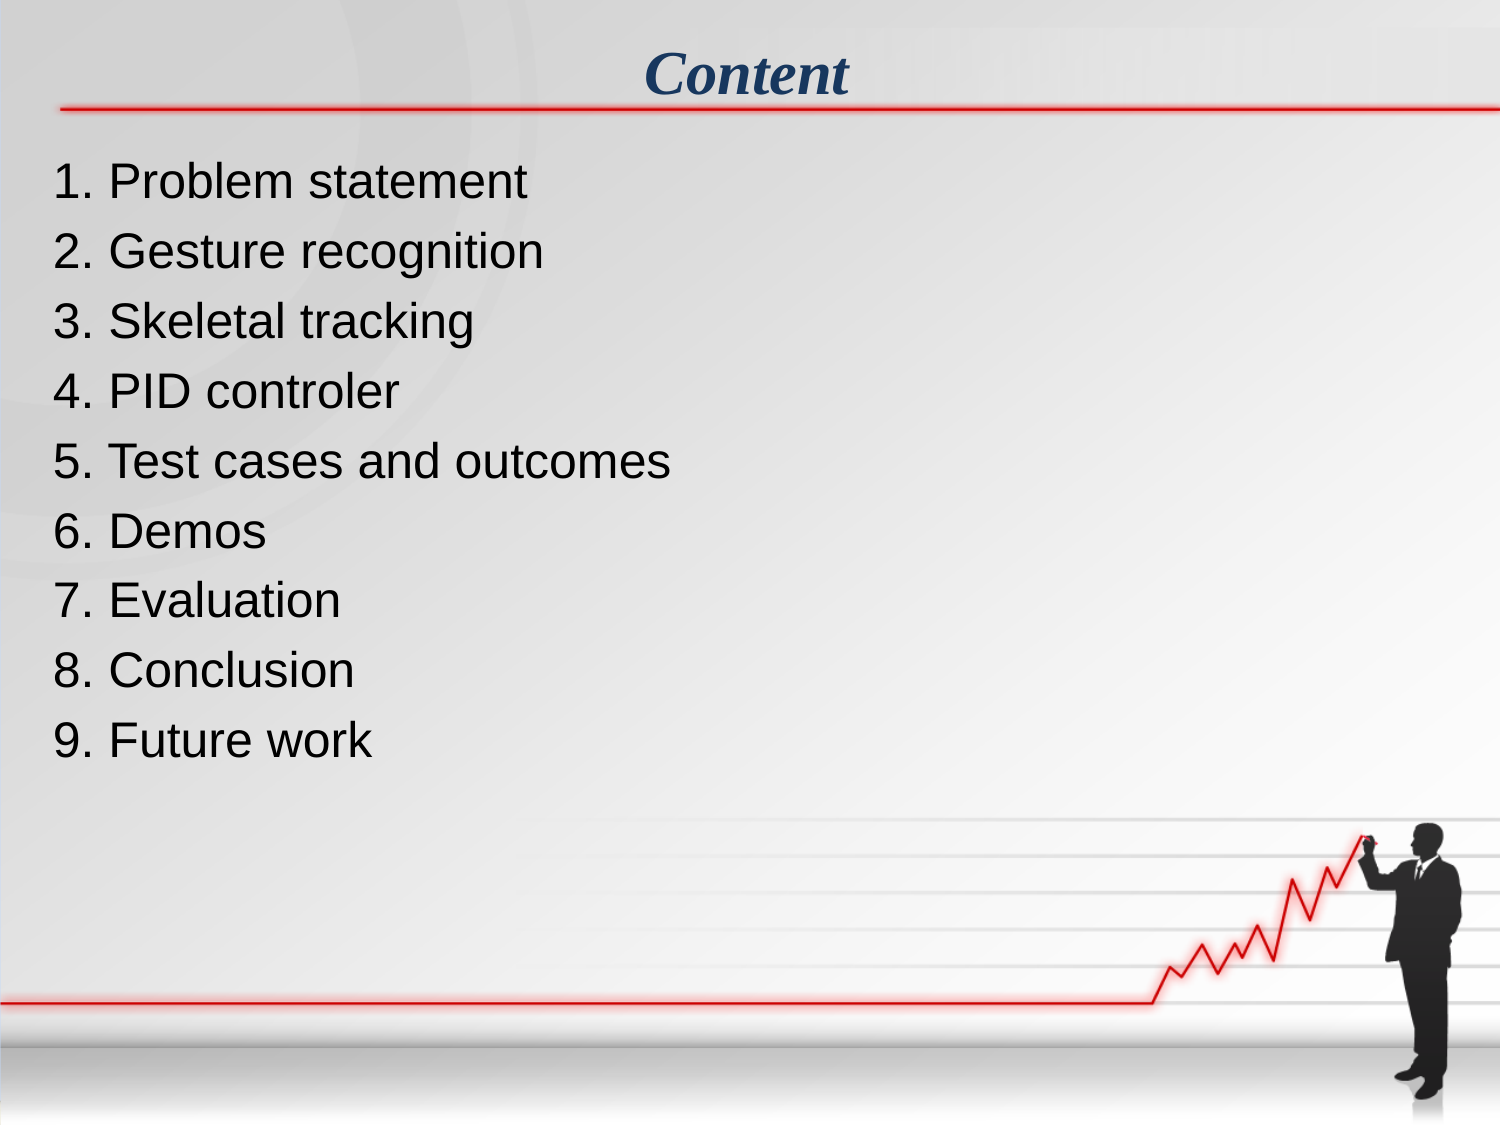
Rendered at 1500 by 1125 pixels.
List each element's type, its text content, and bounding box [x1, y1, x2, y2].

title Content [256, 34, 1238, 105]
picture [0, 0, 1500, 1125]
list 1. Problem statement 2. Gesture recognition 3. Skeletal tracking 4. PID controler 5. Test cases and outcomes 6. Demos 7. Evaluation 8. Conclusion 9. Future work [37, 140, 1462, 1005]
